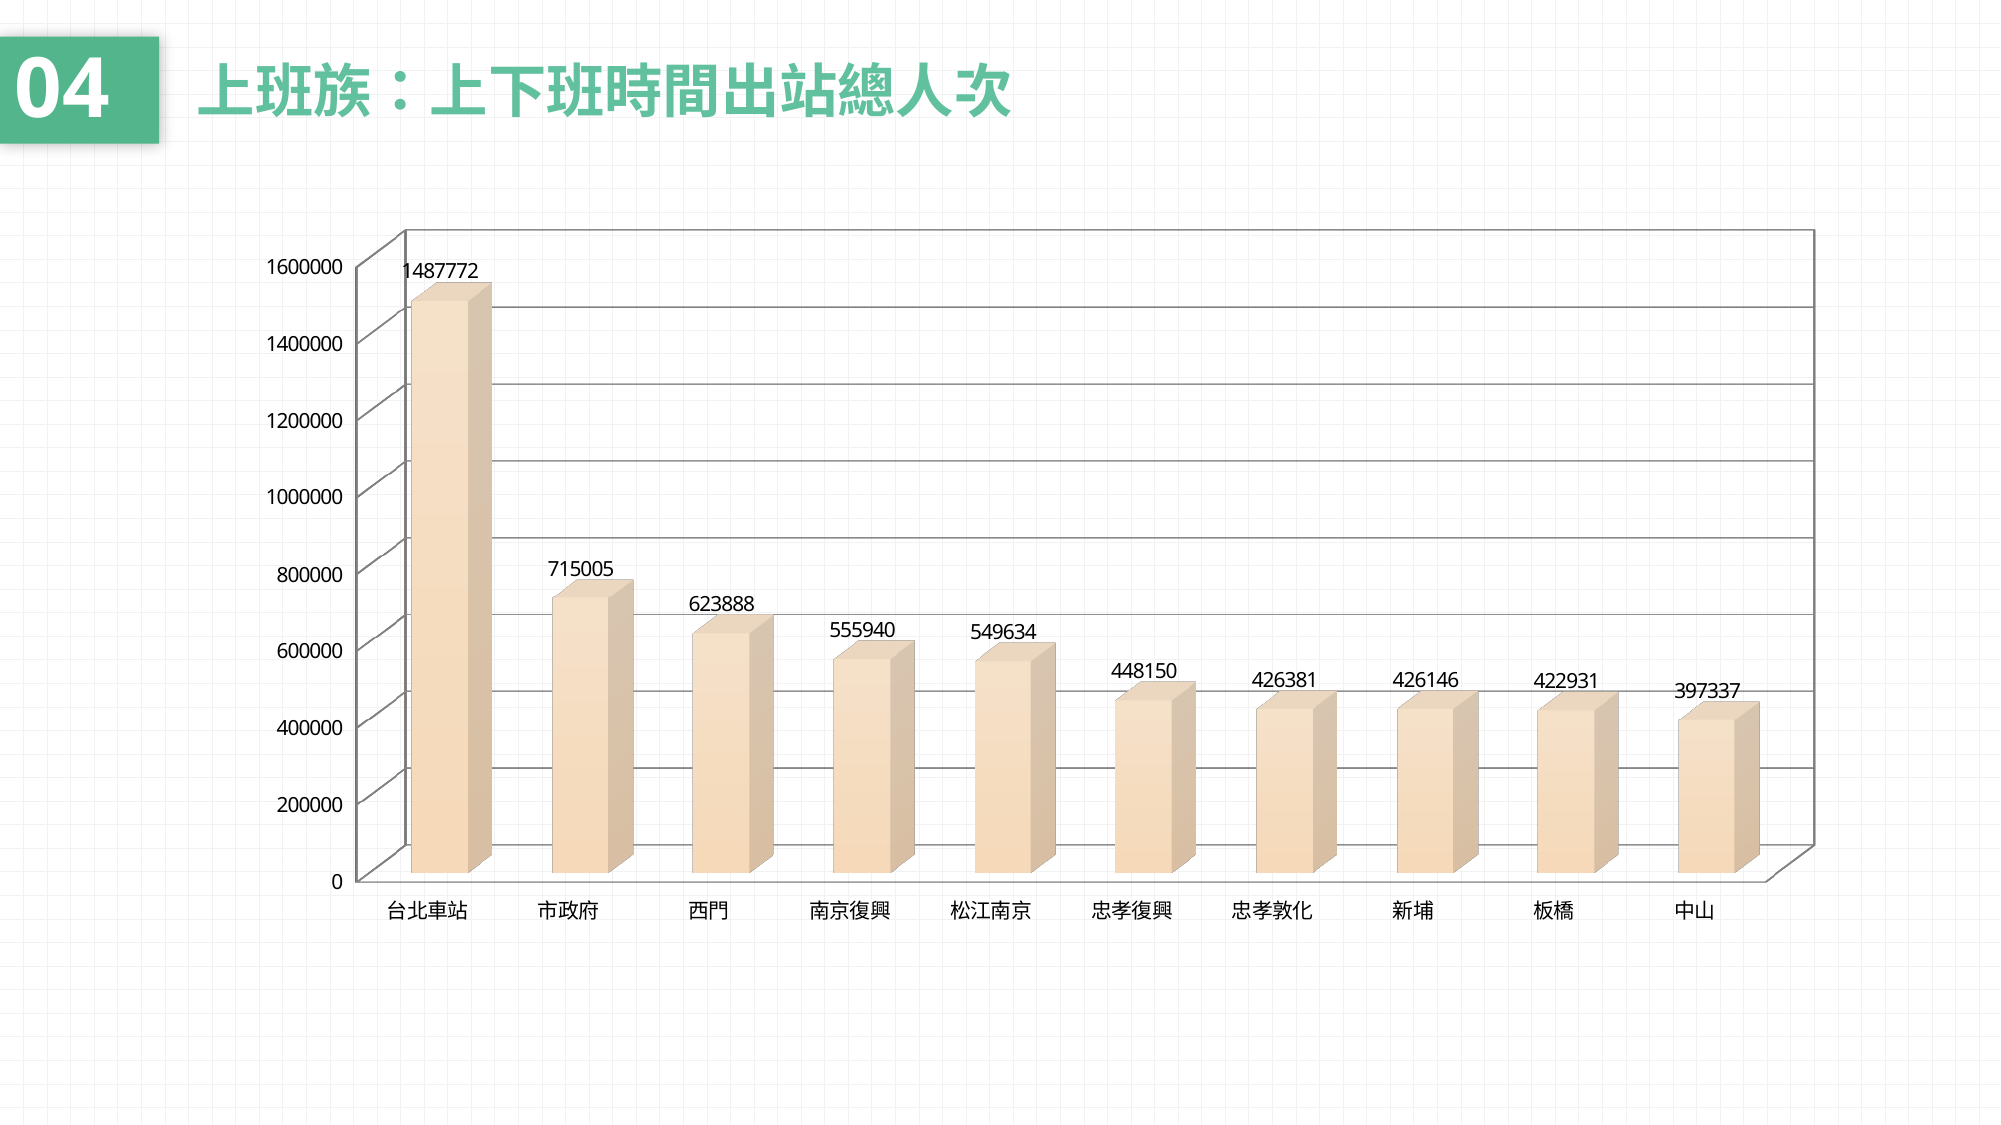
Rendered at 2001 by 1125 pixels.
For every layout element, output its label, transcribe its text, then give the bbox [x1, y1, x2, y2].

list 04 [0, 36, 160, 144]
list 上班族：上下班時間出站總人次 [182, 20, 1278, 159]
chart [233, 212, 1849, 942]
